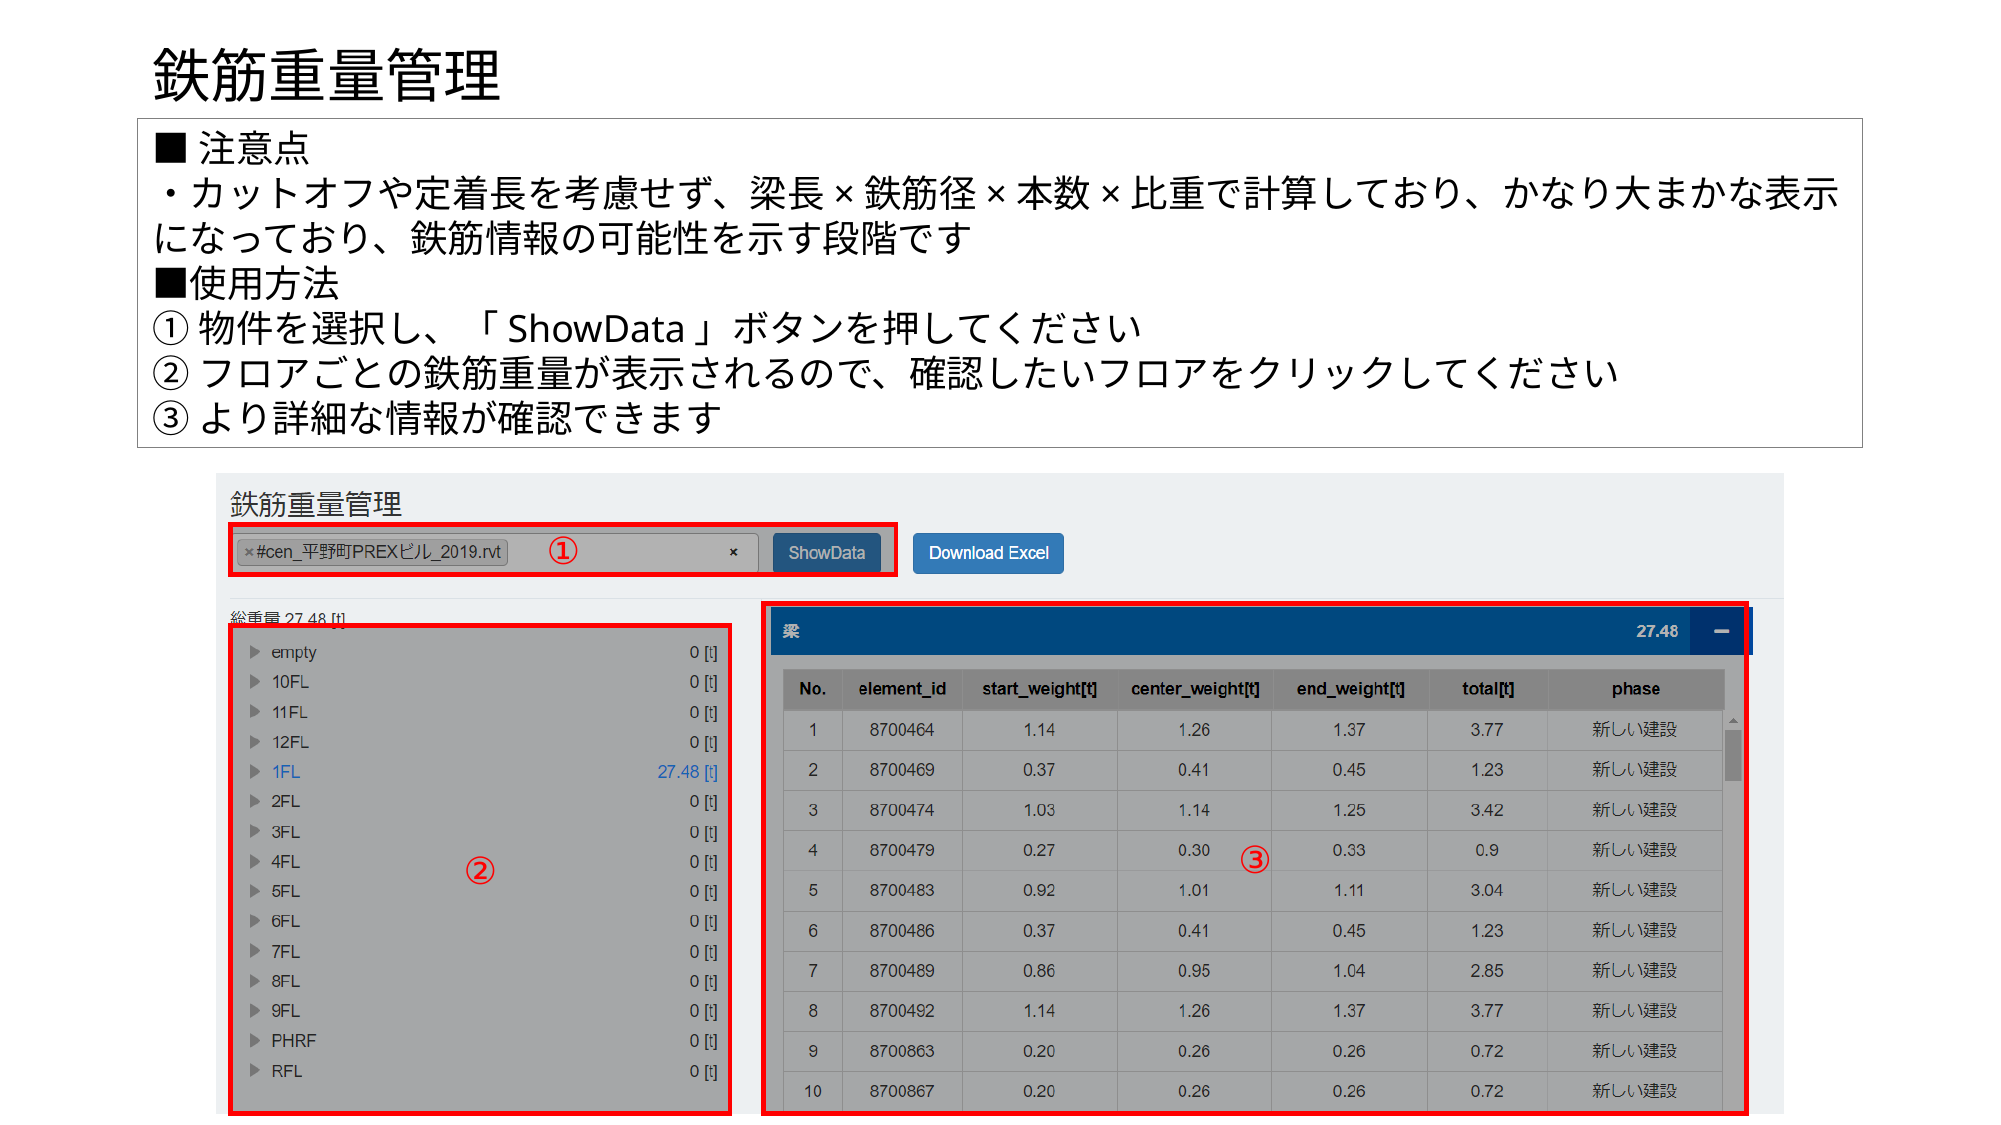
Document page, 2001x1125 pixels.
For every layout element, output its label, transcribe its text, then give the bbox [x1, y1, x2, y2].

picture [216, 473, 1784, 1114]
title 鉄筋重量管理 [137, 35, 1863, 121]
text_box ■注意点 ・カットオフや定着長を考慮せず、梁長×鉄筋径×本数×比重で計算しており、かなり大まかな表示になっており、鉄筋情報の可能性を示す段階です ■使用方法 ①物件を選択し、「ShowData」ボタンを押してください ②フロアごとの鉄筋重量が表示されるので、確認したいフロアをクリックしてください ③より詳細な情報が確認できます [137, 121, 1863, 448]
